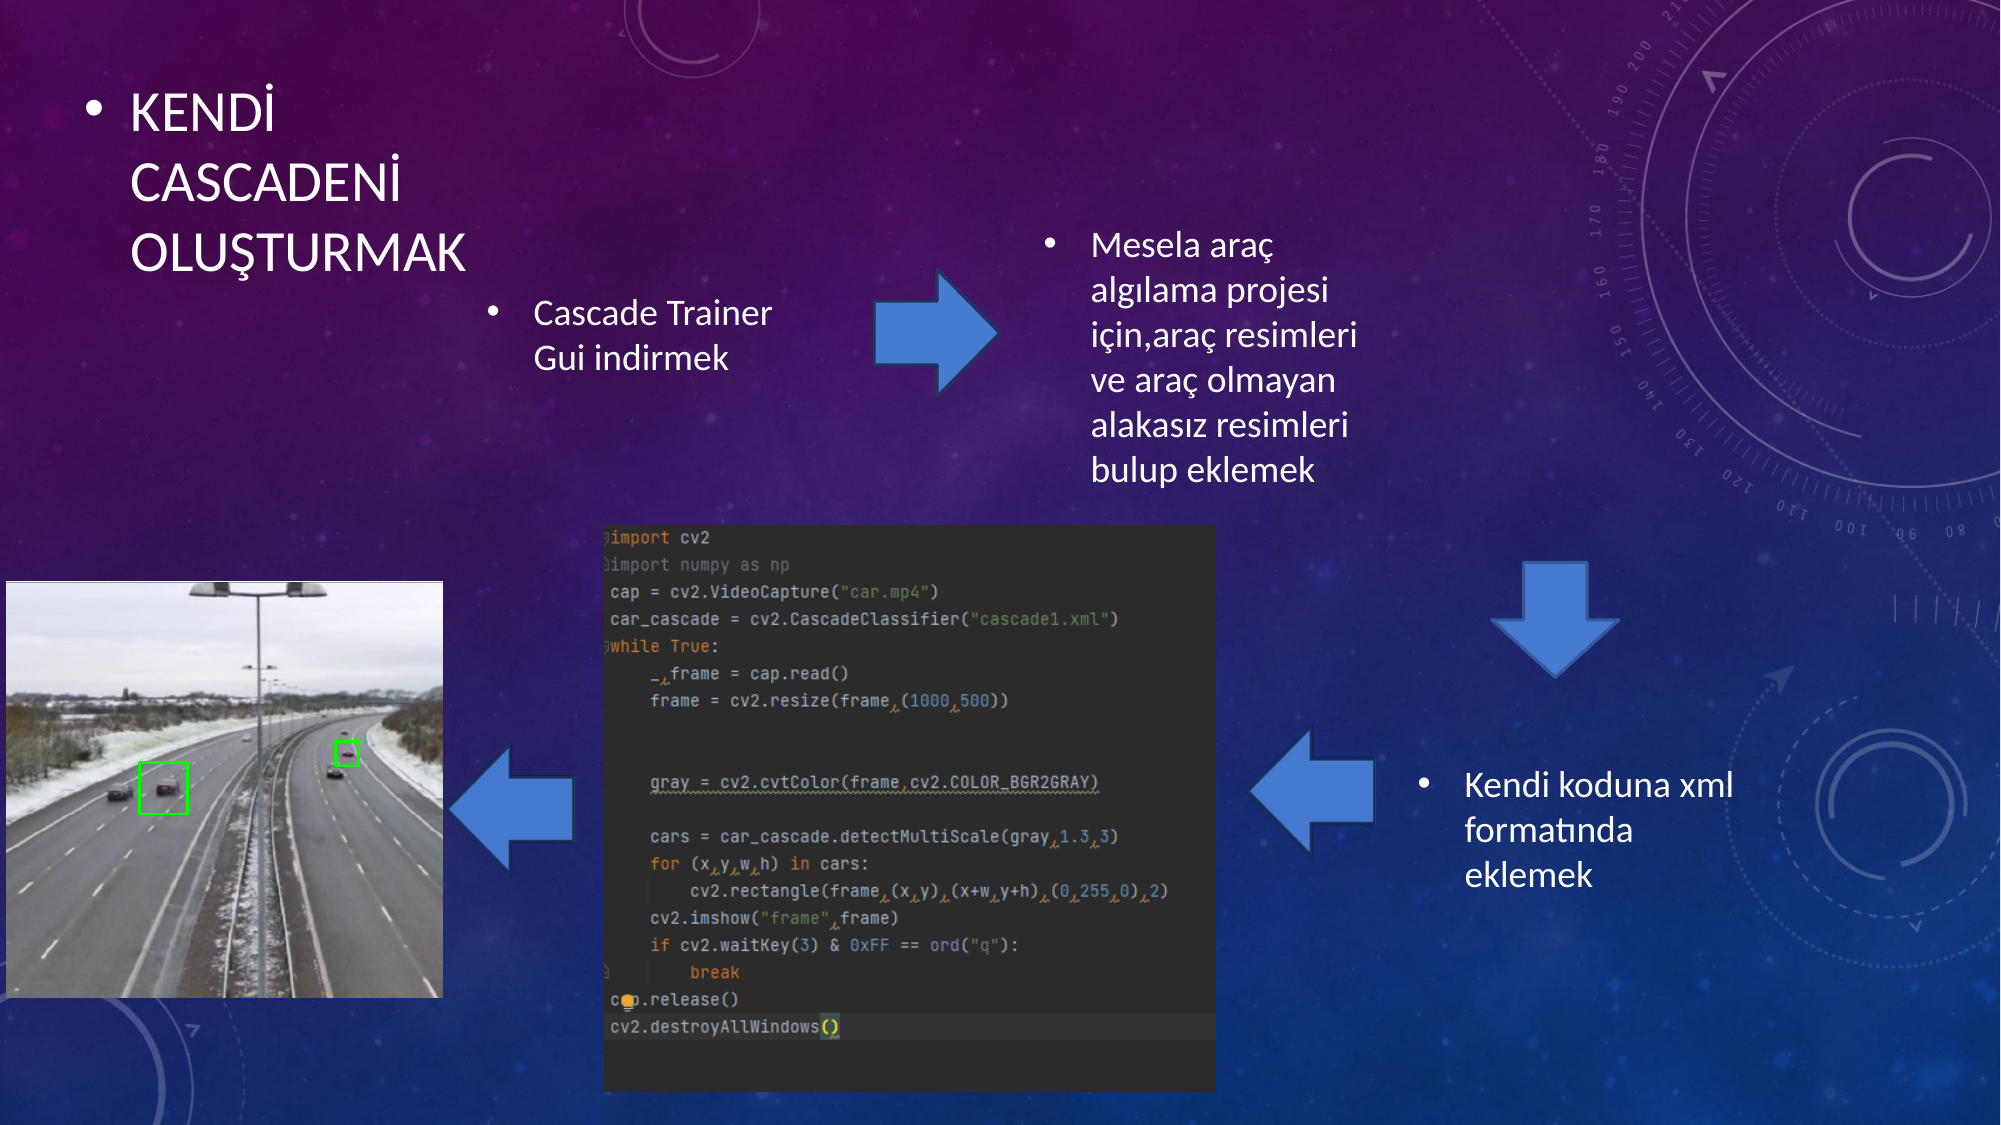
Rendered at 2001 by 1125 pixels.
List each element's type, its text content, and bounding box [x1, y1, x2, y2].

picture [0, 0, 2001, 1125]
list Cascade Trainer Gui indirmek [471, 68, 846, 598]
text_box Kendi koduna xml formatında eklemek [1402, 562, 1777, 1092]
text_box KENDİ CASCADENİ OLUŞTURMAK [68, 68, 553, 287]
text_box Mesela araç algılama projesi için,araç resimleri ve araç olmayan alakasız resimleri bulup eklemek [1028, 90, 1403, 620]
text_box [872, 267, 1002, 399]
